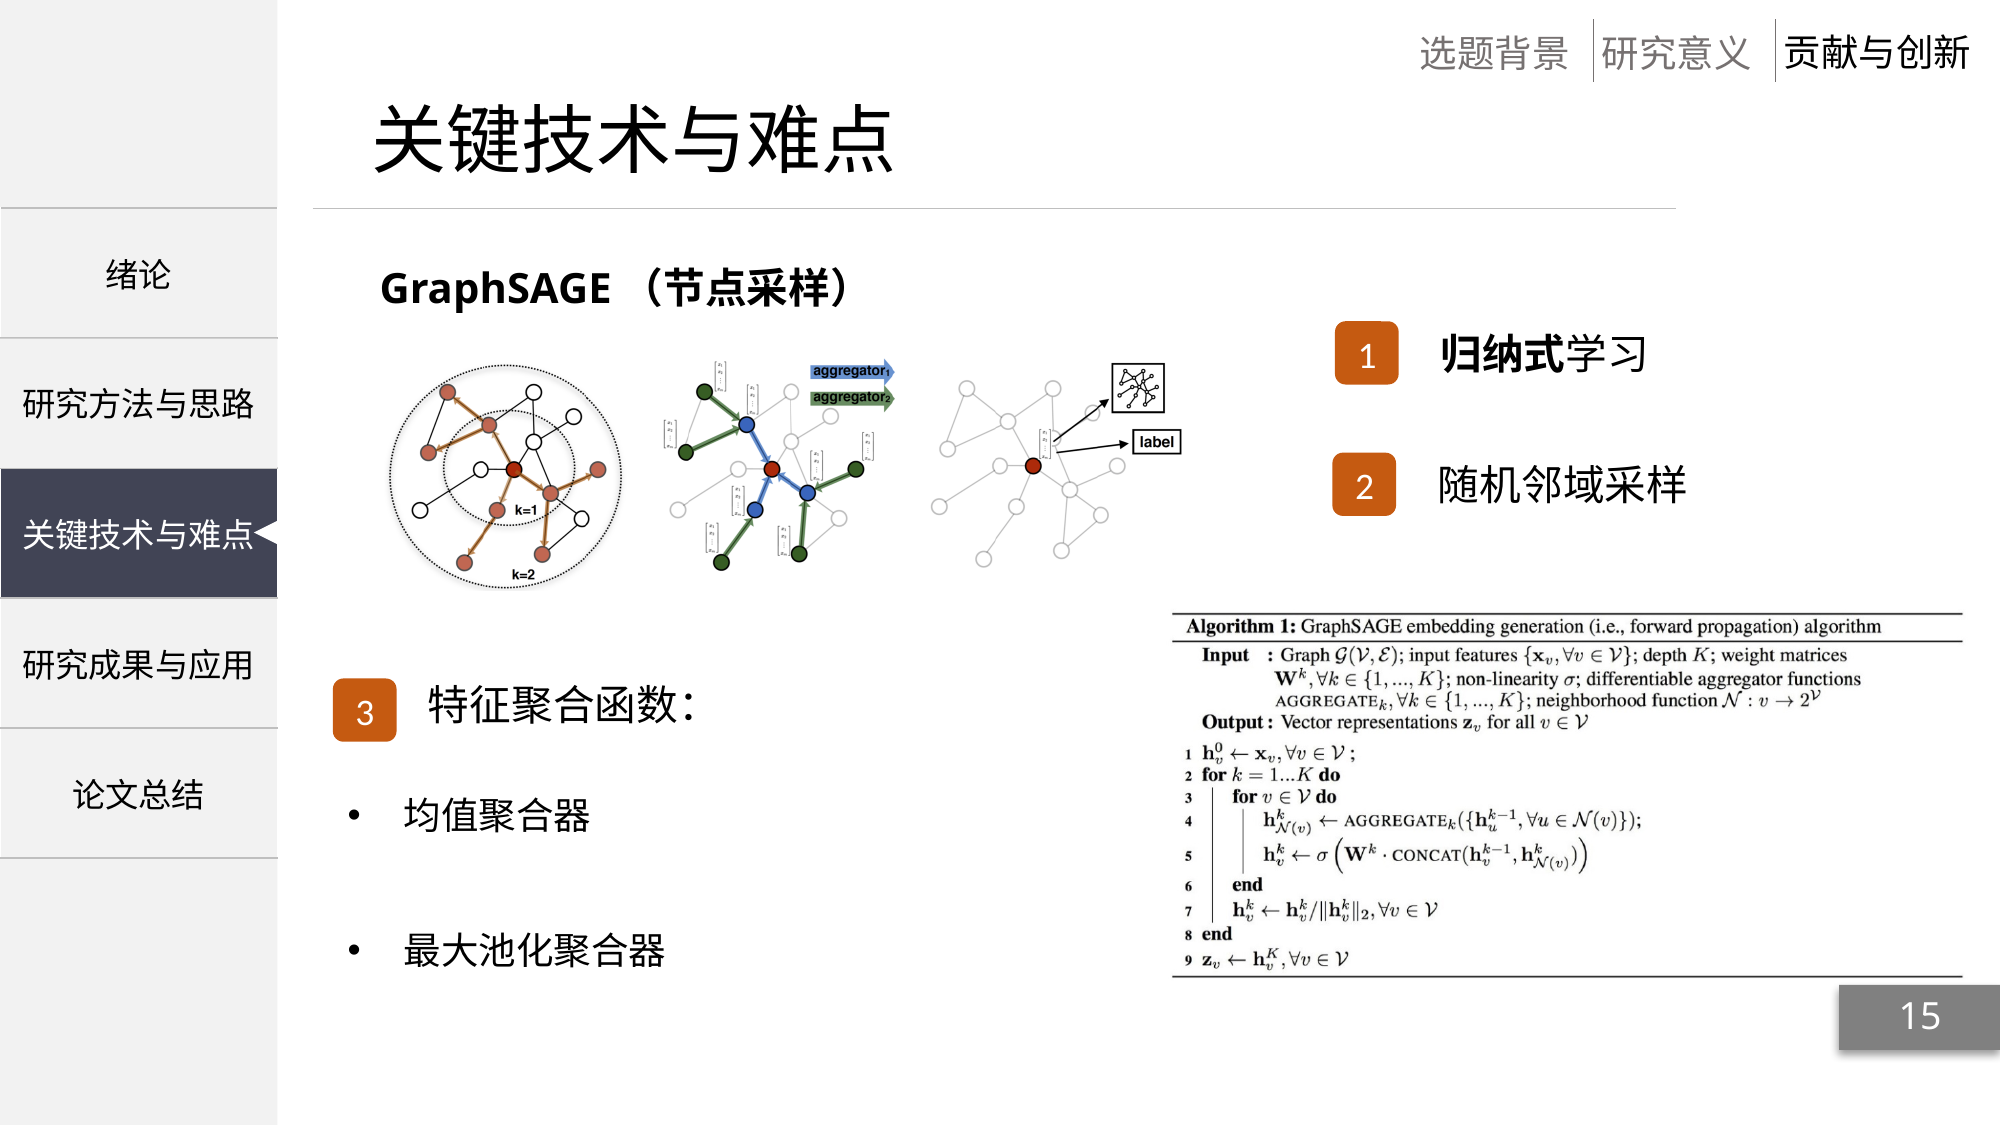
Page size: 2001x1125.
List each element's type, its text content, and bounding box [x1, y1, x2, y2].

picture [381, 340, 1200, 591]
text_box 特征聚合函数： [420, 670, 779, 781]
slide_number 15 [1838, 984, 2000, 1051]
picture [1149, 602, 1989, 990]
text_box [1334, 320, 1399, 385]
text_box 归纳式学习 [1432, 320, 1776, 431]
text_box GraphSAGE（节点采样） [371, 254, 880, 320]
text_box 随机邻域采样 [1430, 451, 1754, 517]
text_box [332, 678, 397, 742]
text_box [1332, 452, 1397, 517]
